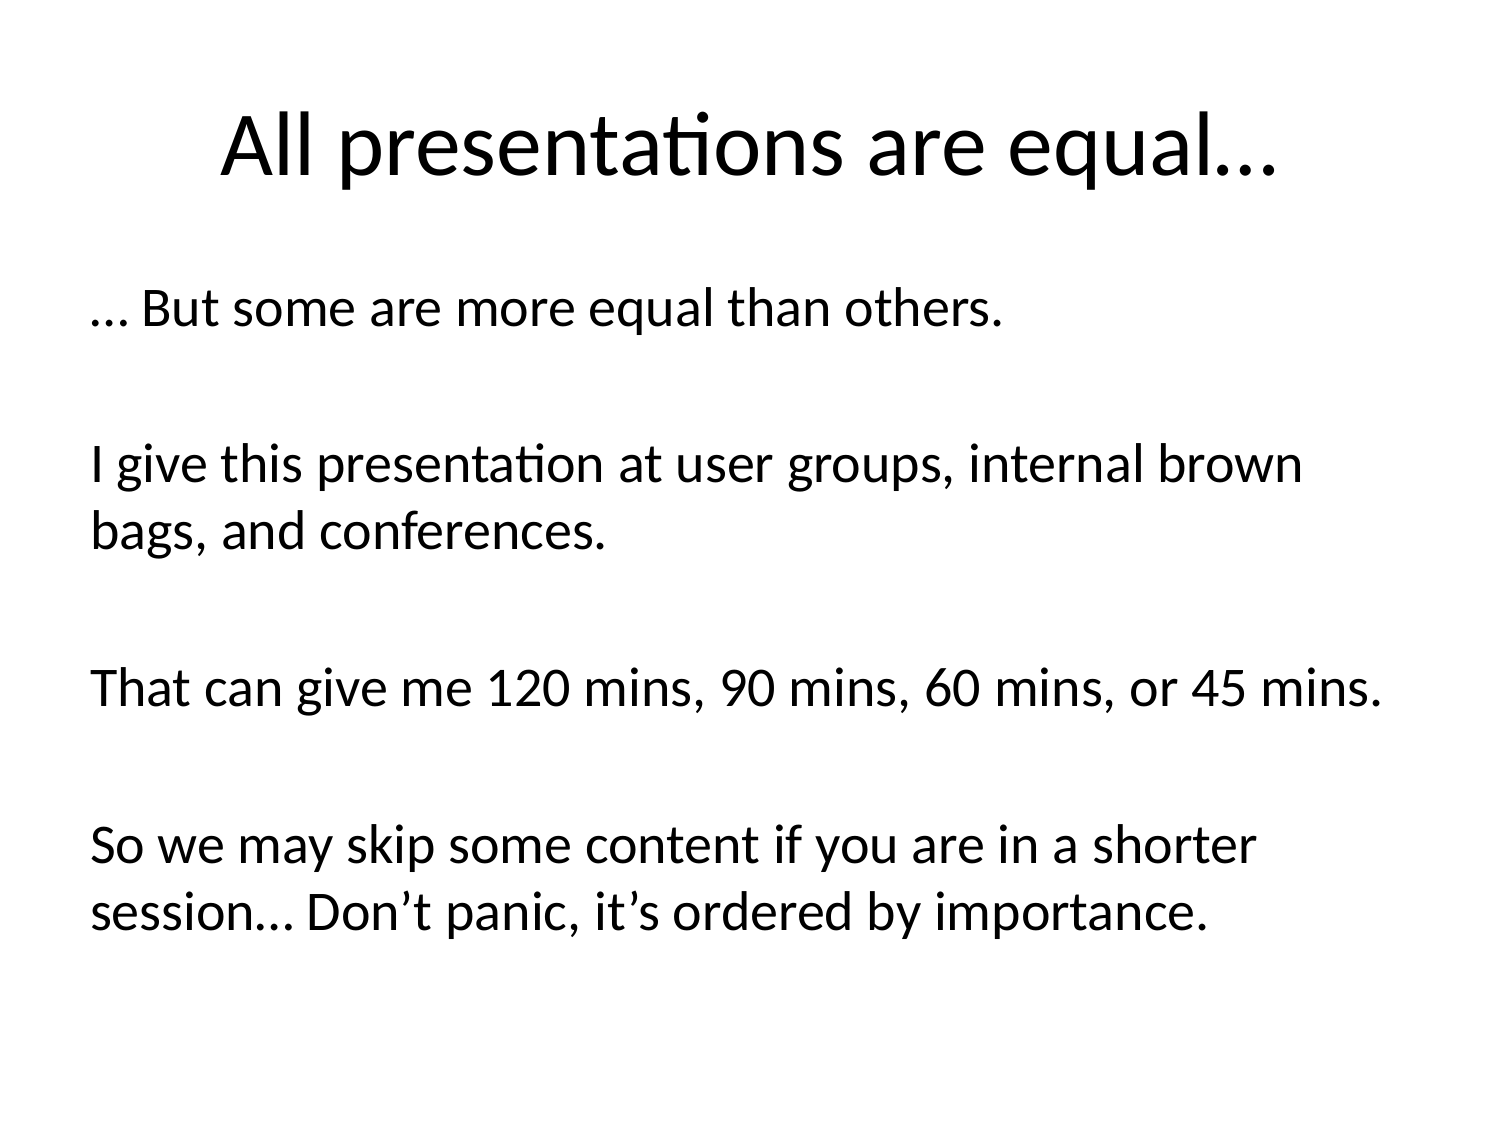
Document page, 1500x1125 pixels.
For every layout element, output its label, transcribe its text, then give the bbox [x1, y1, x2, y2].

title All presentations are equal… [75, 45, 1425, 233]
list … But some are more equal than others. I give this presentation at user groups, internal brown bags, and conferences. That can give me 120 mins, 90 mins, 60 mins, or 45 mins. So we may skip some content if you are in a shorter session… Don’t panic, it’s ordered by importance. [75, 262, 1425, 1005]
